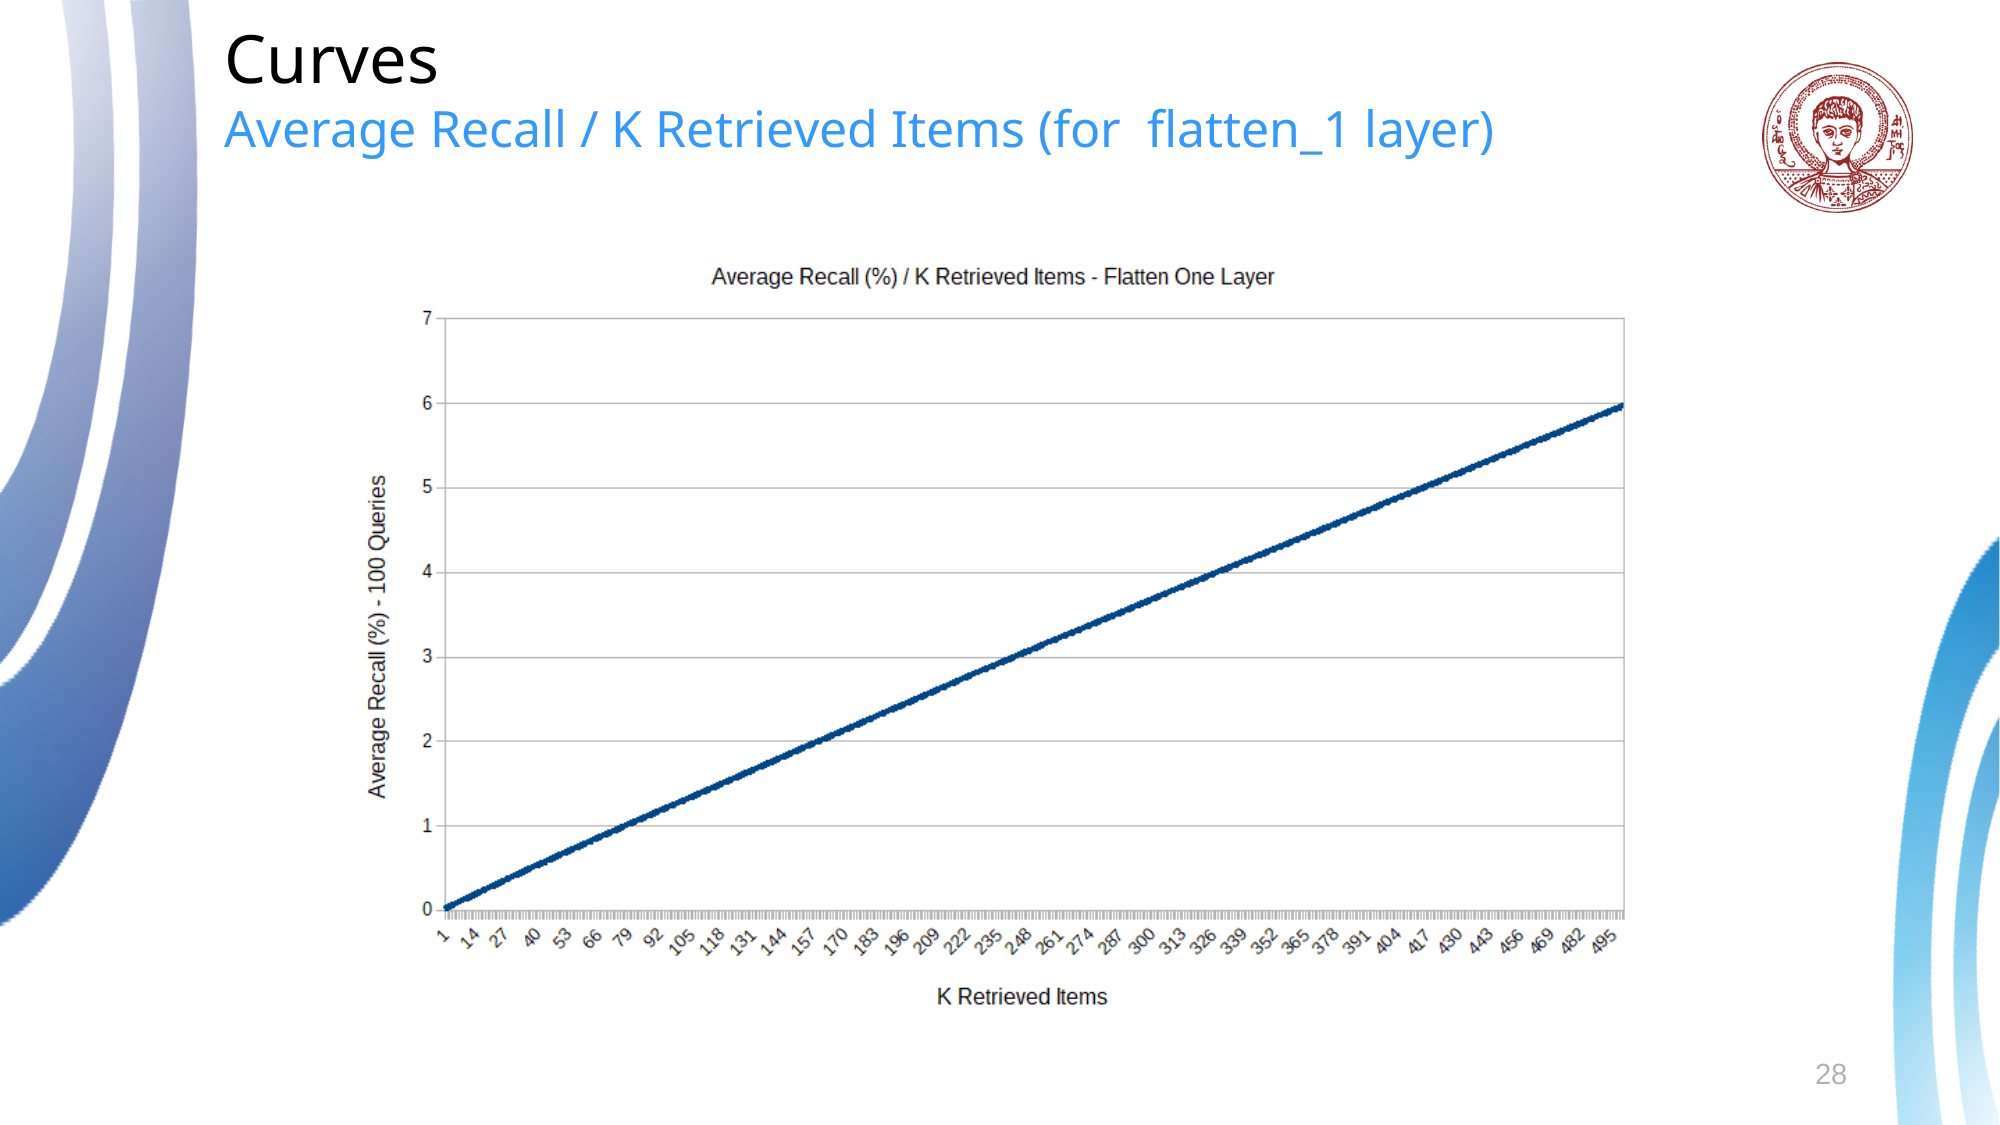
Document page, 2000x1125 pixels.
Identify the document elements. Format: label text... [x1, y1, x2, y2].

picture [0, 0, 2000, 1125]
slide_number 28 [1412, 1042, 1863, 1103]
text_box Curves Average Recall / K Retrieved Items (for flatten_1 layer) [224, 0, 2000, 175]
